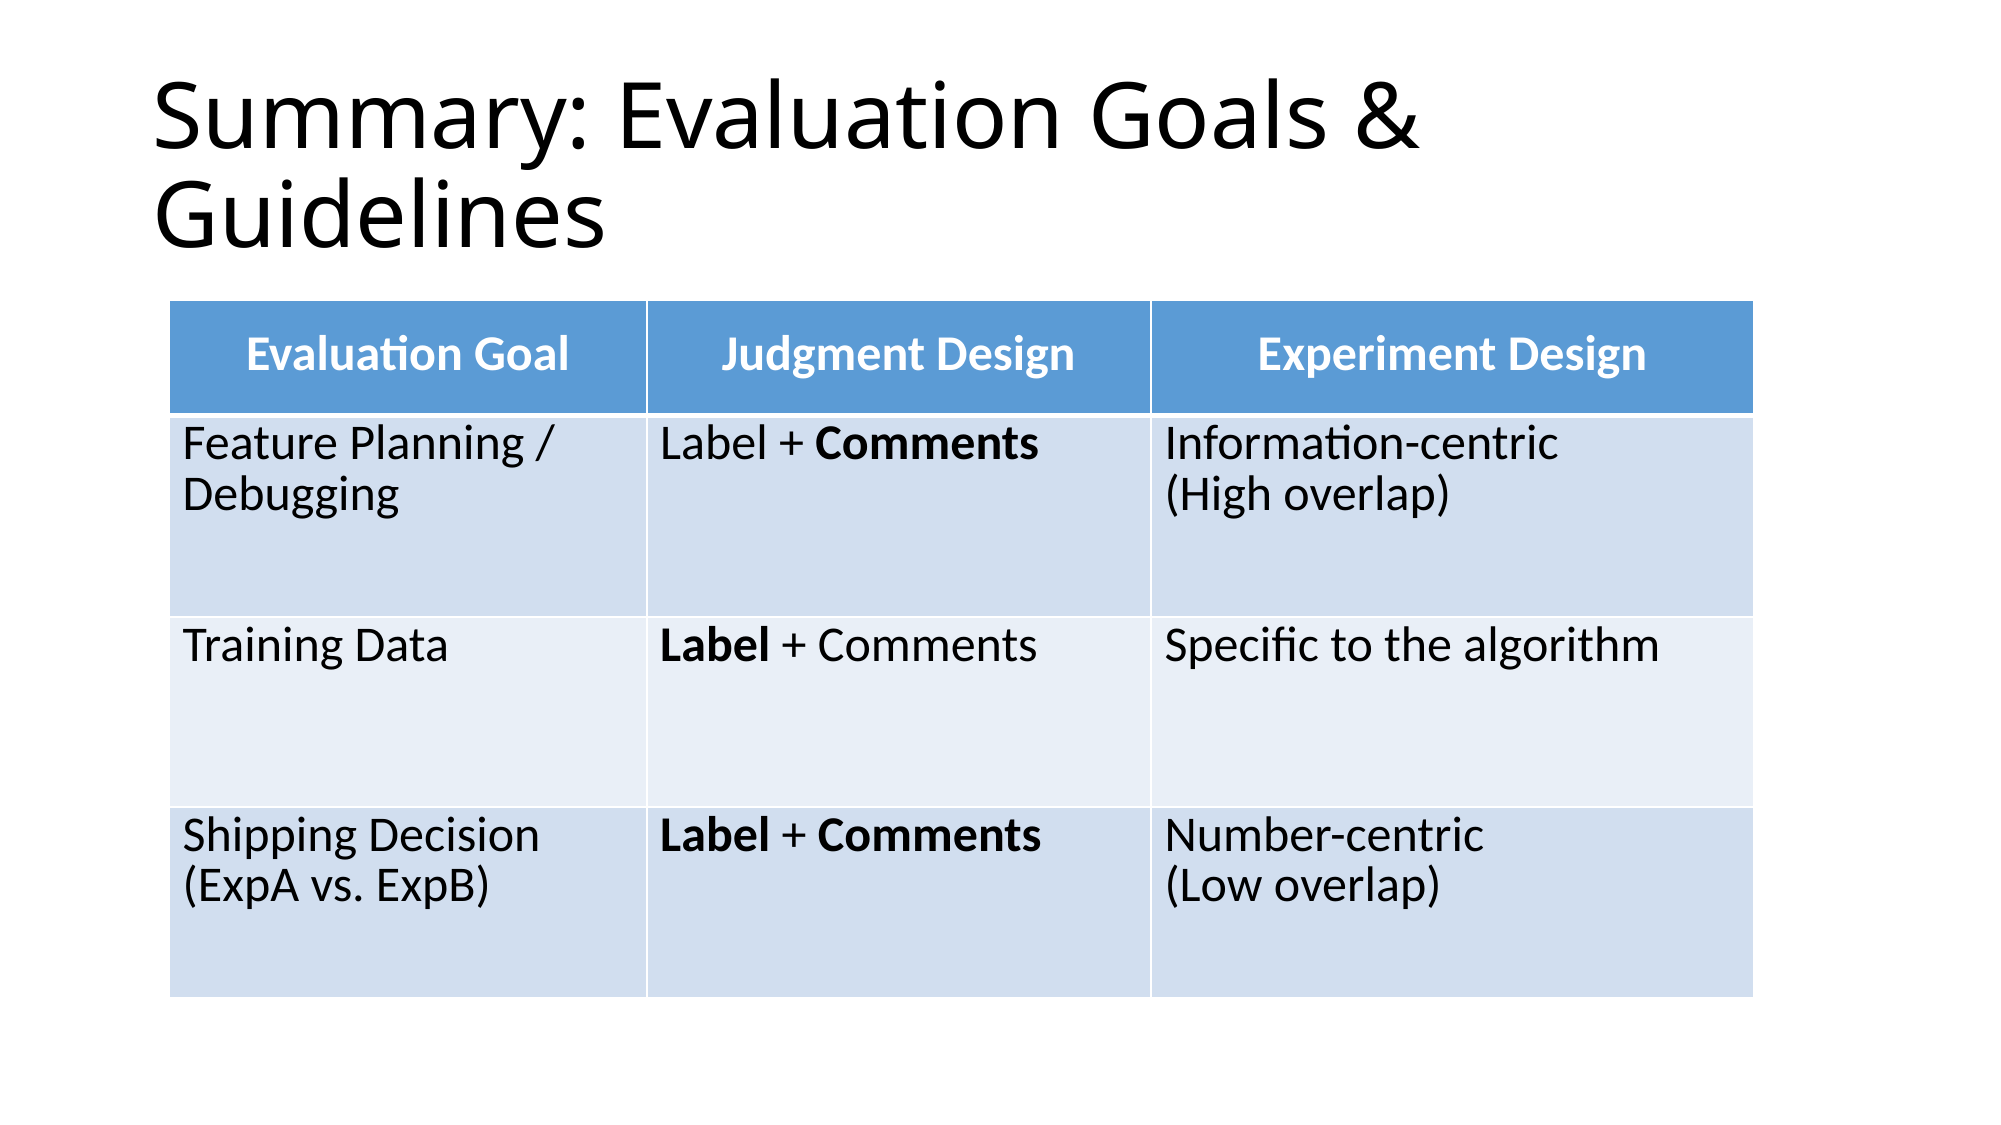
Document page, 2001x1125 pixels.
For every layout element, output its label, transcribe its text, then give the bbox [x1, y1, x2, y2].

table_cell Specific to the algorithm [1152, 618, 1753, 806]
table_header Evaluation Goal [170, 301, 646, 413]
table_header Experiment Design [1152, 301, 1753, 413]
title Summary: Evaluation Goals & Guidelines [137, 59, 1863, 278]
table_cell Shipping Decision (ExpA vs. ExpB) [170, 808, 646, 997]
table_cell Feature Planning / Debugging [170, 418, 646, 616]
table_cell Label + Comments [648, 808, 1150, 997]
table_cell Information-centric (High overlap) [1152, 418, 1753, 616]
table_header Judgment Design [648, 301, 1150, 413]
table_cell Number-centric (Low overlap) [1152, 808, 1753, 997]
table_cell Label + Comments [648, 618, 1150, 806]
table_cell Training Data [170, 618, 646, 806]
table_cell Label + Comments [648, 418, 1150, 616]
